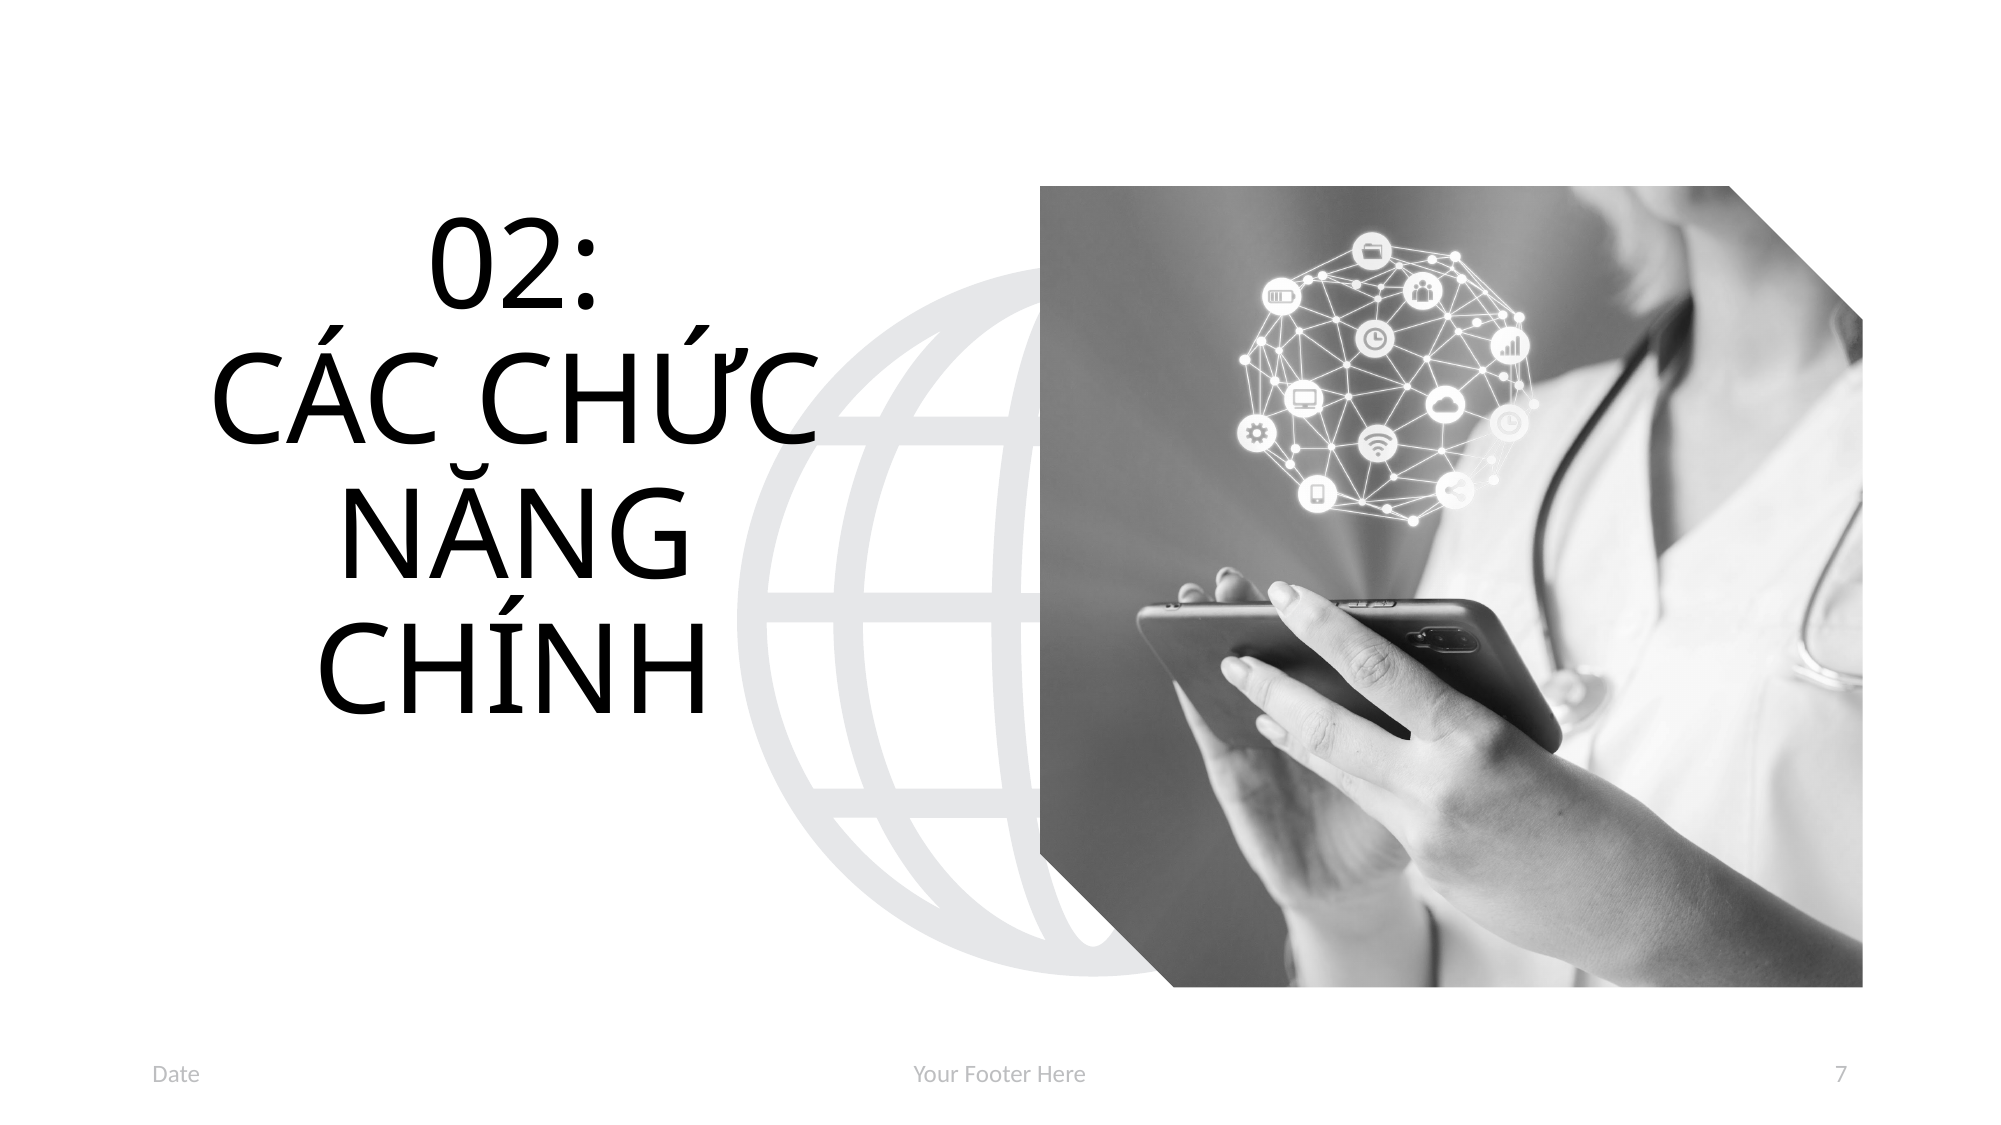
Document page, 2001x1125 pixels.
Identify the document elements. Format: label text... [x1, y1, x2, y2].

title 02: CÁC CHỨC NĂNG CHÍNH [136, 110, 893, 749]
slide_number 7 [1412, 1042, 1863, 1103]
footer Your Footer Here [662, 1042, 1338, 1103]
slide_number Date [137, 1042, 588, 1103]
picture [1040, 186, 1863, 988]
